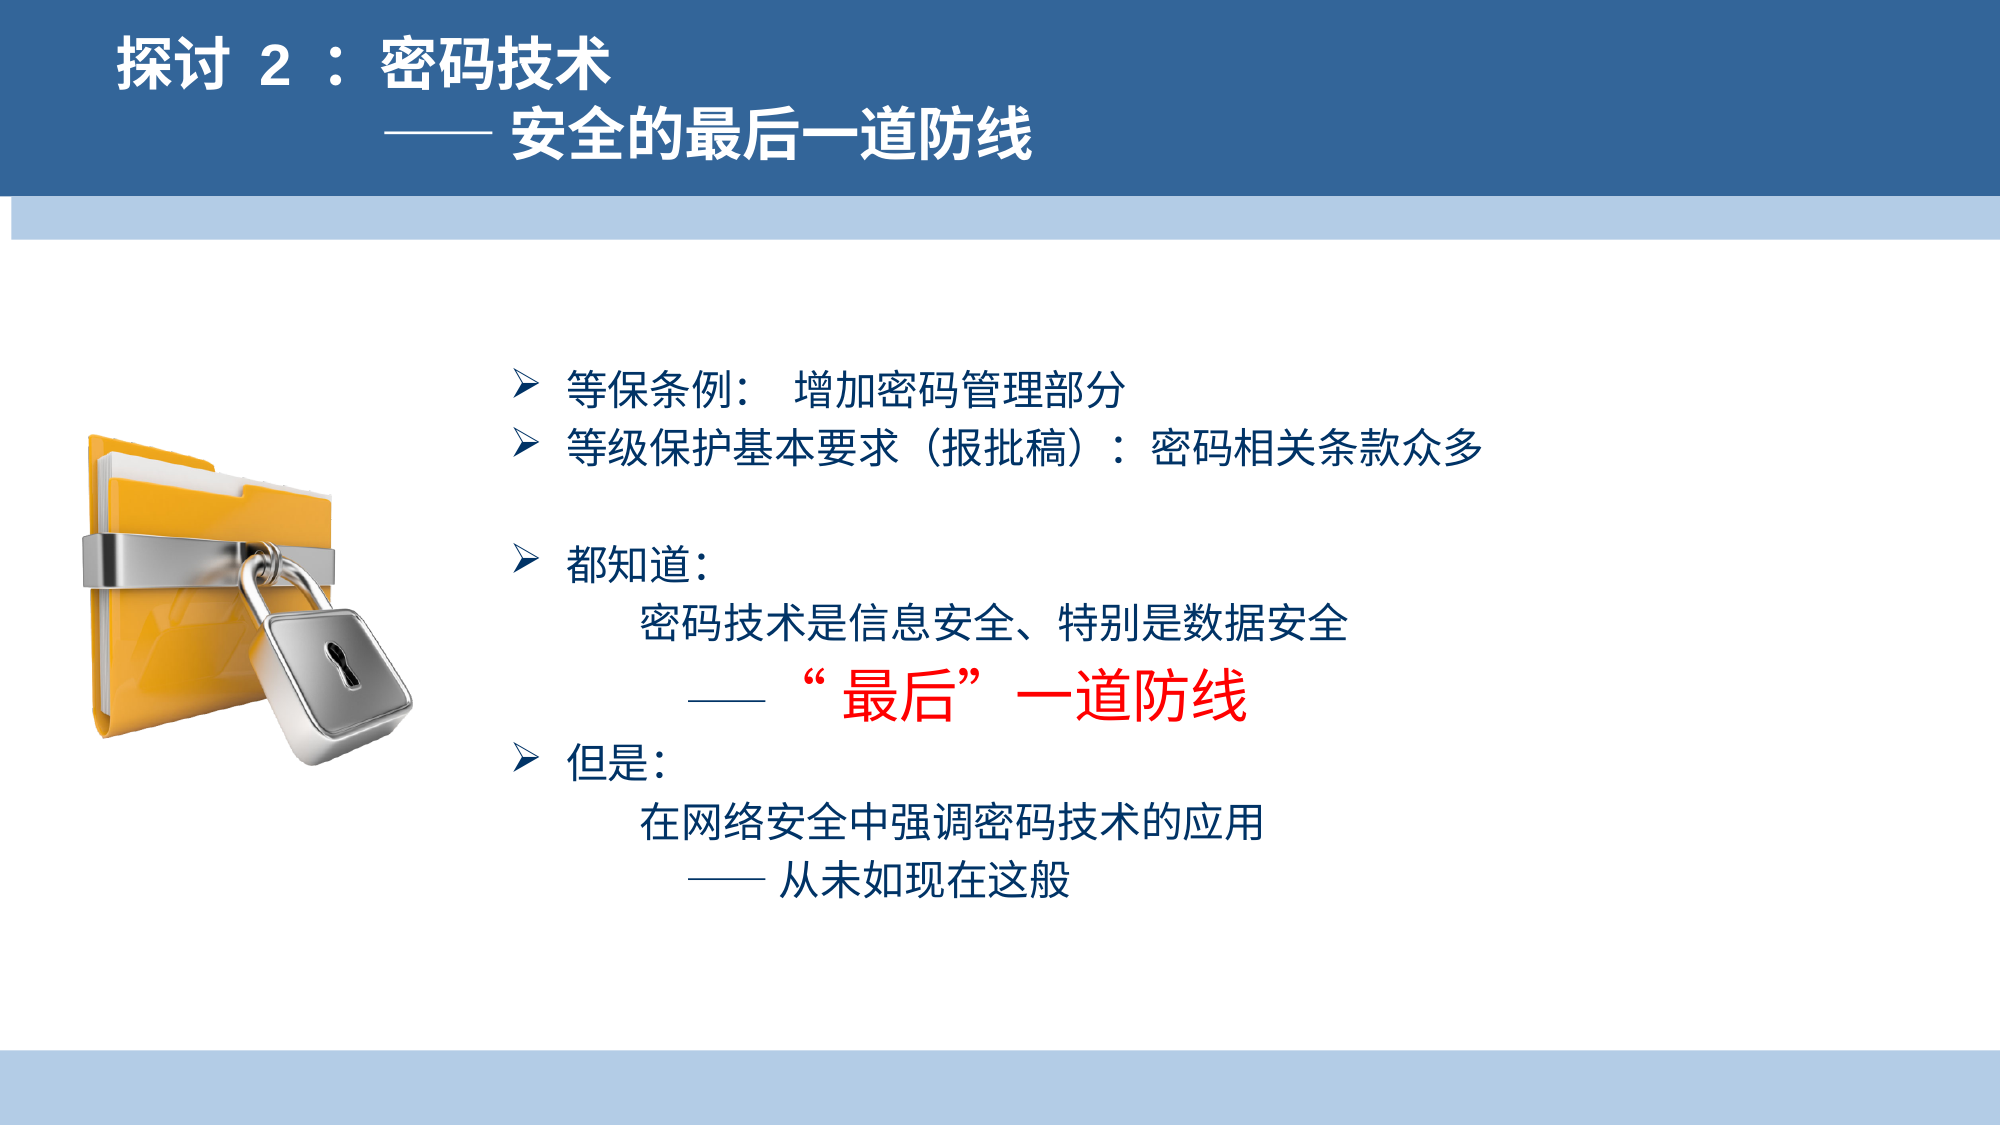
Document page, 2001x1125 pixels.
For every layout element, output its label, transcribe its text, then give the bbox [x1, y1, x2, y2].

text_box [10, 195, 2000, 241]
text_box 探讨 2 ：密码技术 —— 安全的最后一道防线 [100, 19, 1806, 175]
text_box [0, 0, 2000, 197]
text_box [0, 1049, 2000, 1125]
text_box 等保条例： 增加密码管理部分 等级保护基本要求（报批稿）：密码相关条款众多 都知道： 密码技术是信息安全、特别是数据安全 ——“最后”一道防线 但是： 在网络安全中强调密码技术的应用 ——从未如现在这般 [495, 239, 1679, 1028]
picture [82, 434, 413, 766]
